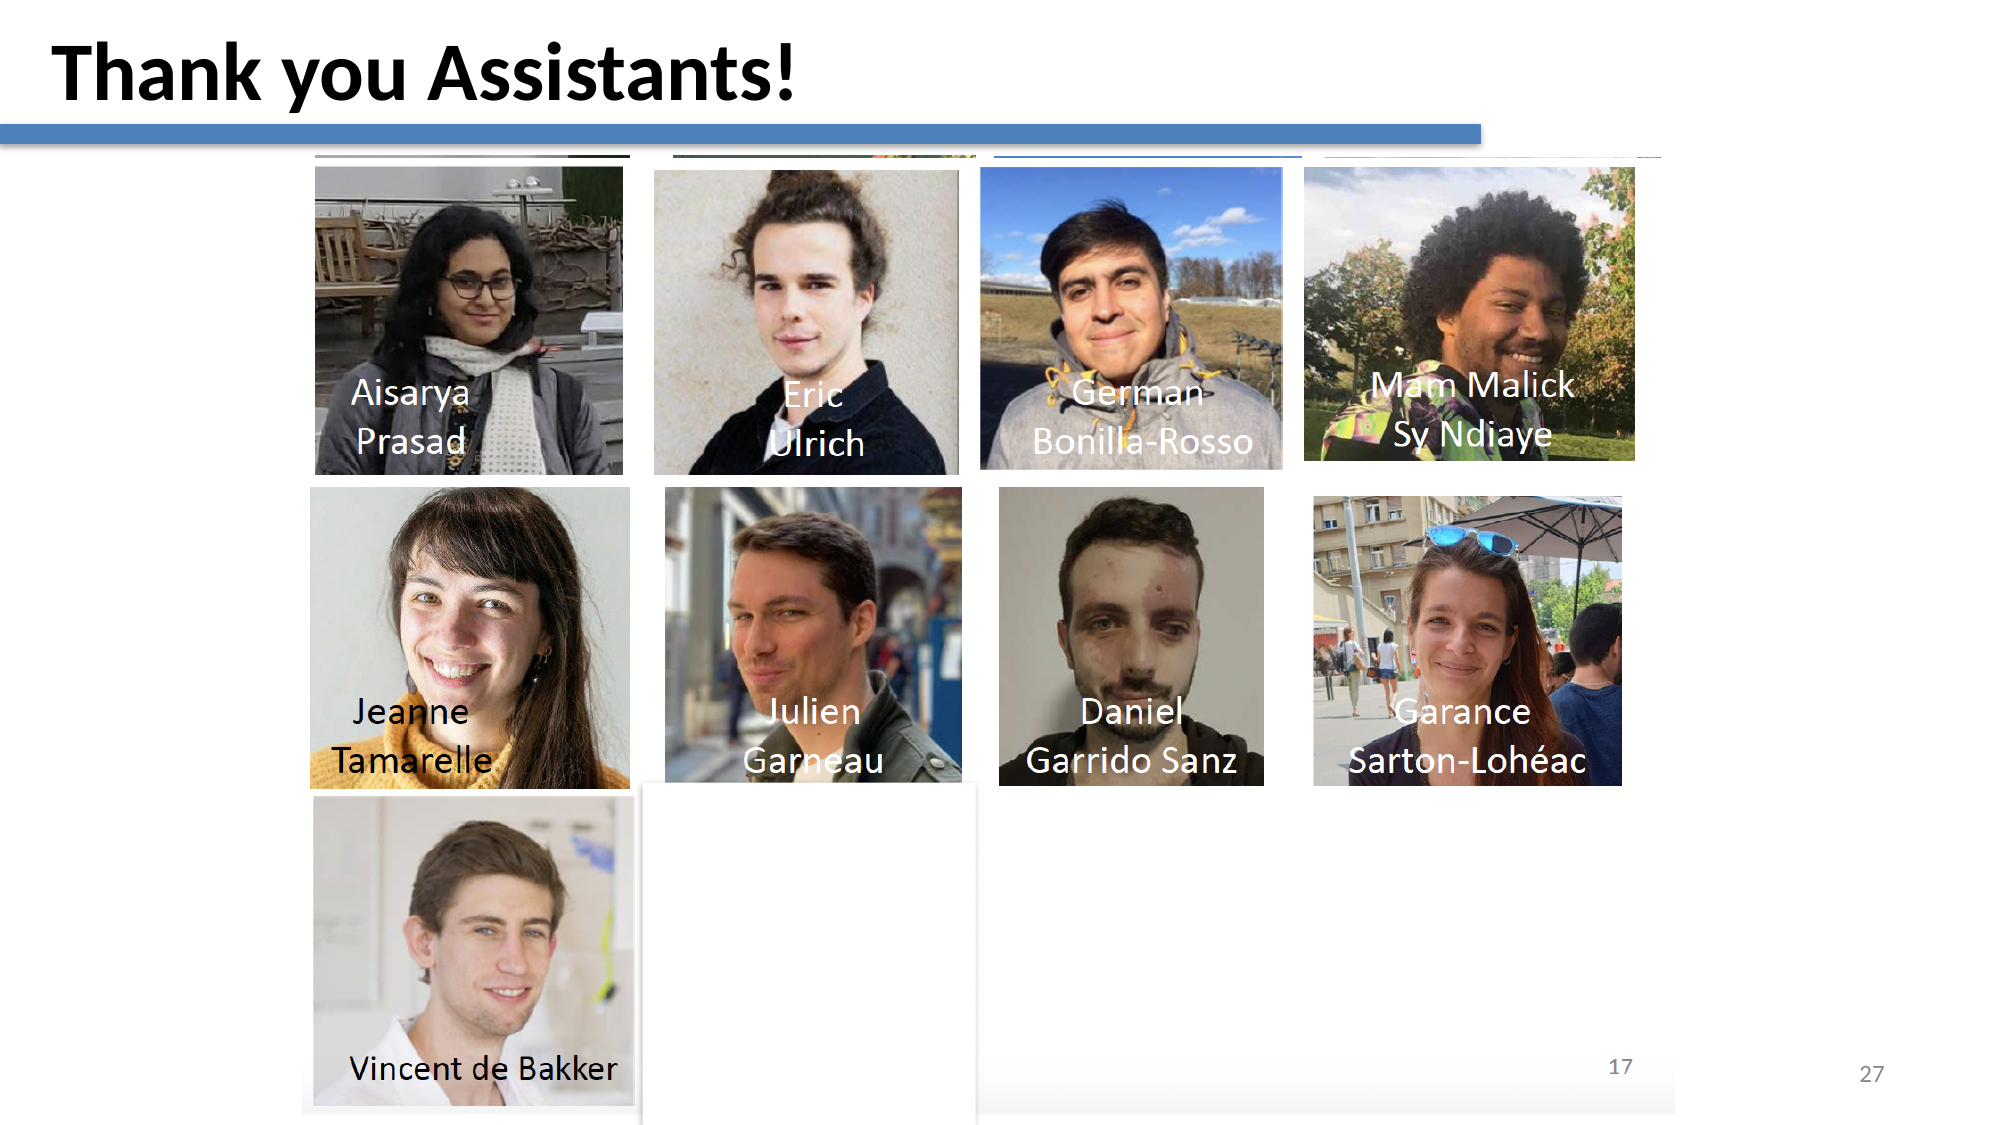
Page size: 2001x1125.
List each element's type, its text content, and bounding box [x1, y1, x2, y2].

picture [302, 155, 1676, 1114]
slide_number 27 [1680, 1042, 1900, 1103]
text_box Thank you Assistants! [36, 9, 828, 122]
